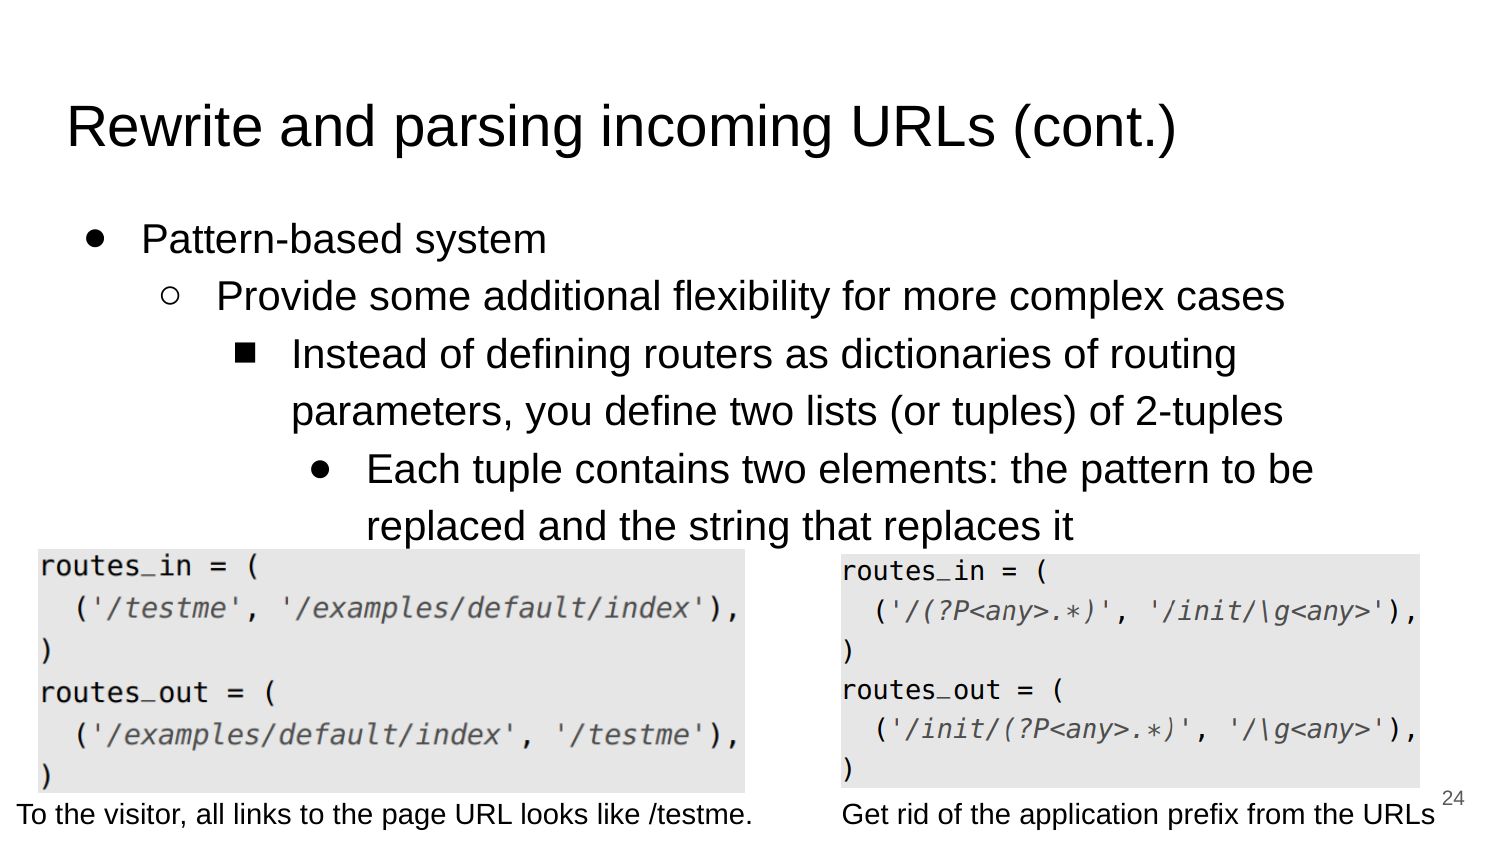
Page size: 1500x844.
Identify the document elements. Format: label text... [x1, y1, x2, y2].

title Rewrite and parsing incoming URLs (cont.) [51, 72, 1449, 167]
slide_number ‹#› [1389, 764, 1480, 830]
picture [841, 554, 1420, 788]
text_box To the visitor, all links to the page URL looks like /testme. [1, 780, 774, 836]
picture [38, 548, 746, 793]
list Pattern-based system Provide some additional flexibility for more complex cases Instead of defining routers as dictionaries of routing parameters, you define two lists (or tuples) of 2-tuples Each tuple contains two elements: the pattern to be replaced and the string that replaces it [51, 189, 1449, 750]
text_box Get rid of the application prefix from the URLs [826, 780, 1485, 836]
